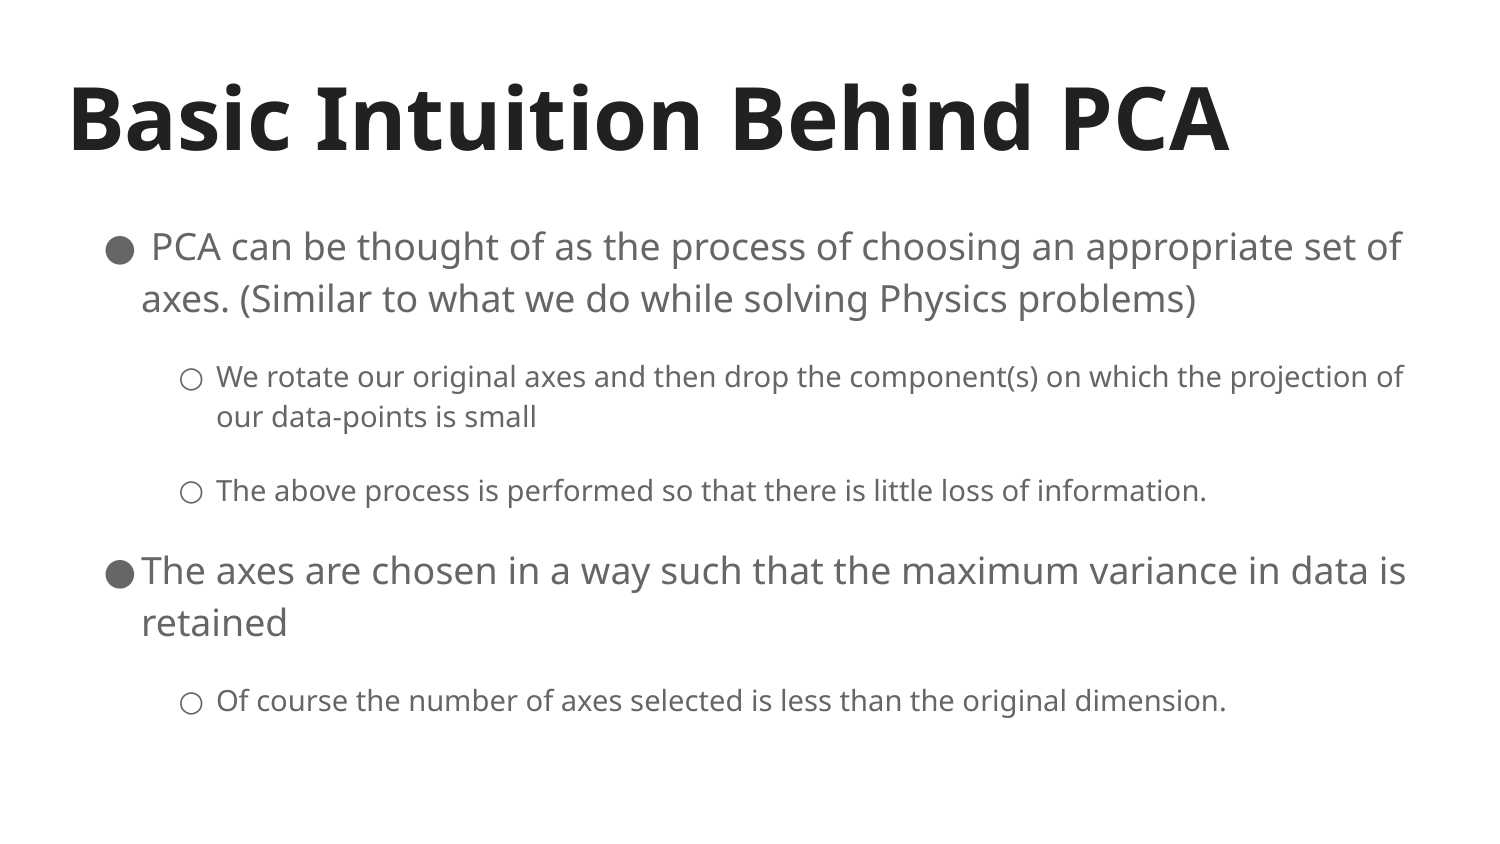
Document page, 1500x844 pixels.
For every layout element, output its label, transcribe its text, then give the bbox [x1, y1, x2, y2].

title Basic Intuition Behind PCA [51, 48, 1449, 180]
list PCA can be thought of as the process of choosing an appropriate set of axes. (Similar to what we do while solving Physics problems) We rotate our original axes and then drop the component(s) on which the projection of our data-points is small The above process is performed so that there is little loss of information. The axes are chosen in a way such that the maximum variance in data is retained Of course the number of axes selected is less than the original dimension. [51, 201, 1449, 750]
